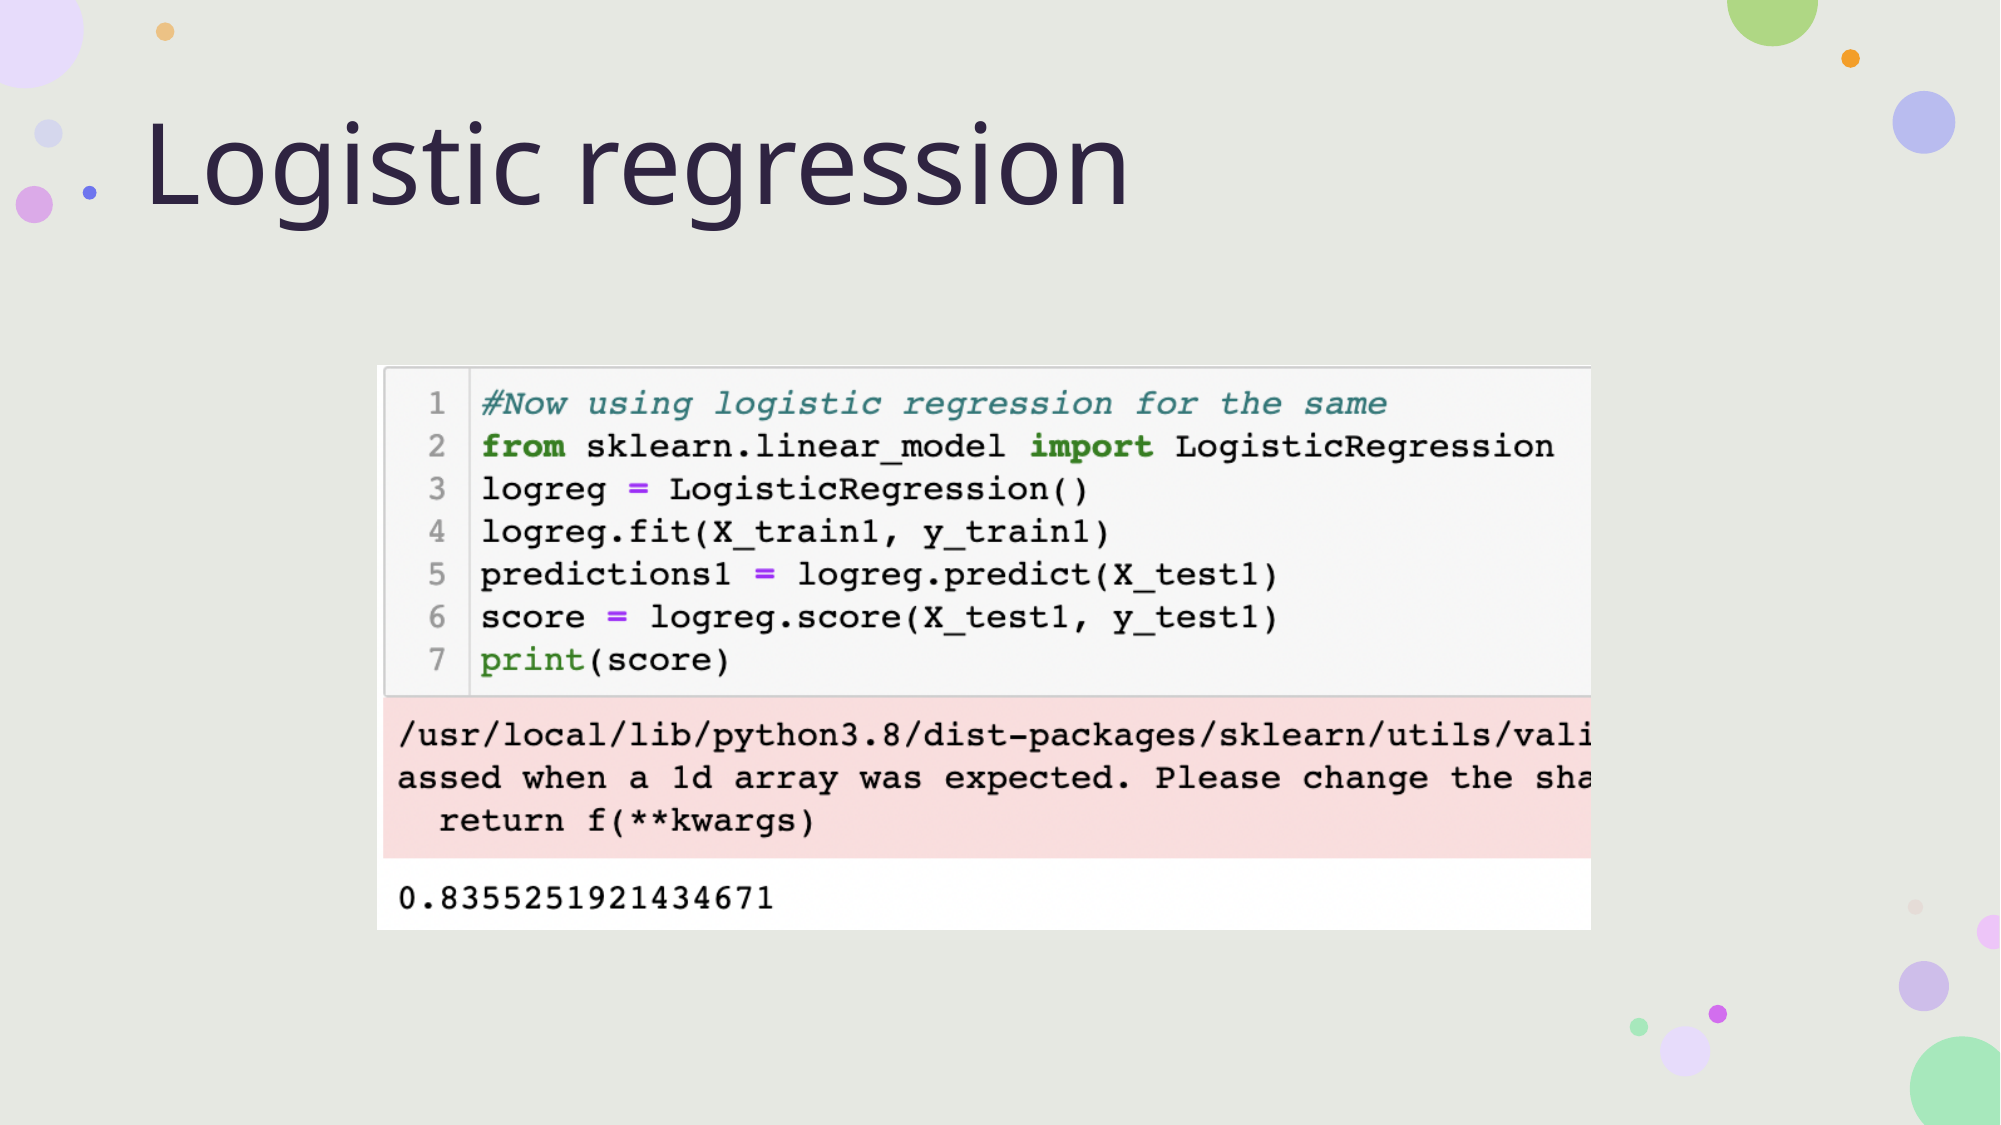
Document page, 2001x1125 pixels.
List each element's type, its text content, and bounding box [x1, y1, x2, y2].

title Logistic regression [127, 59, 1877, 278]
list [377, 365, 1591, 930]
